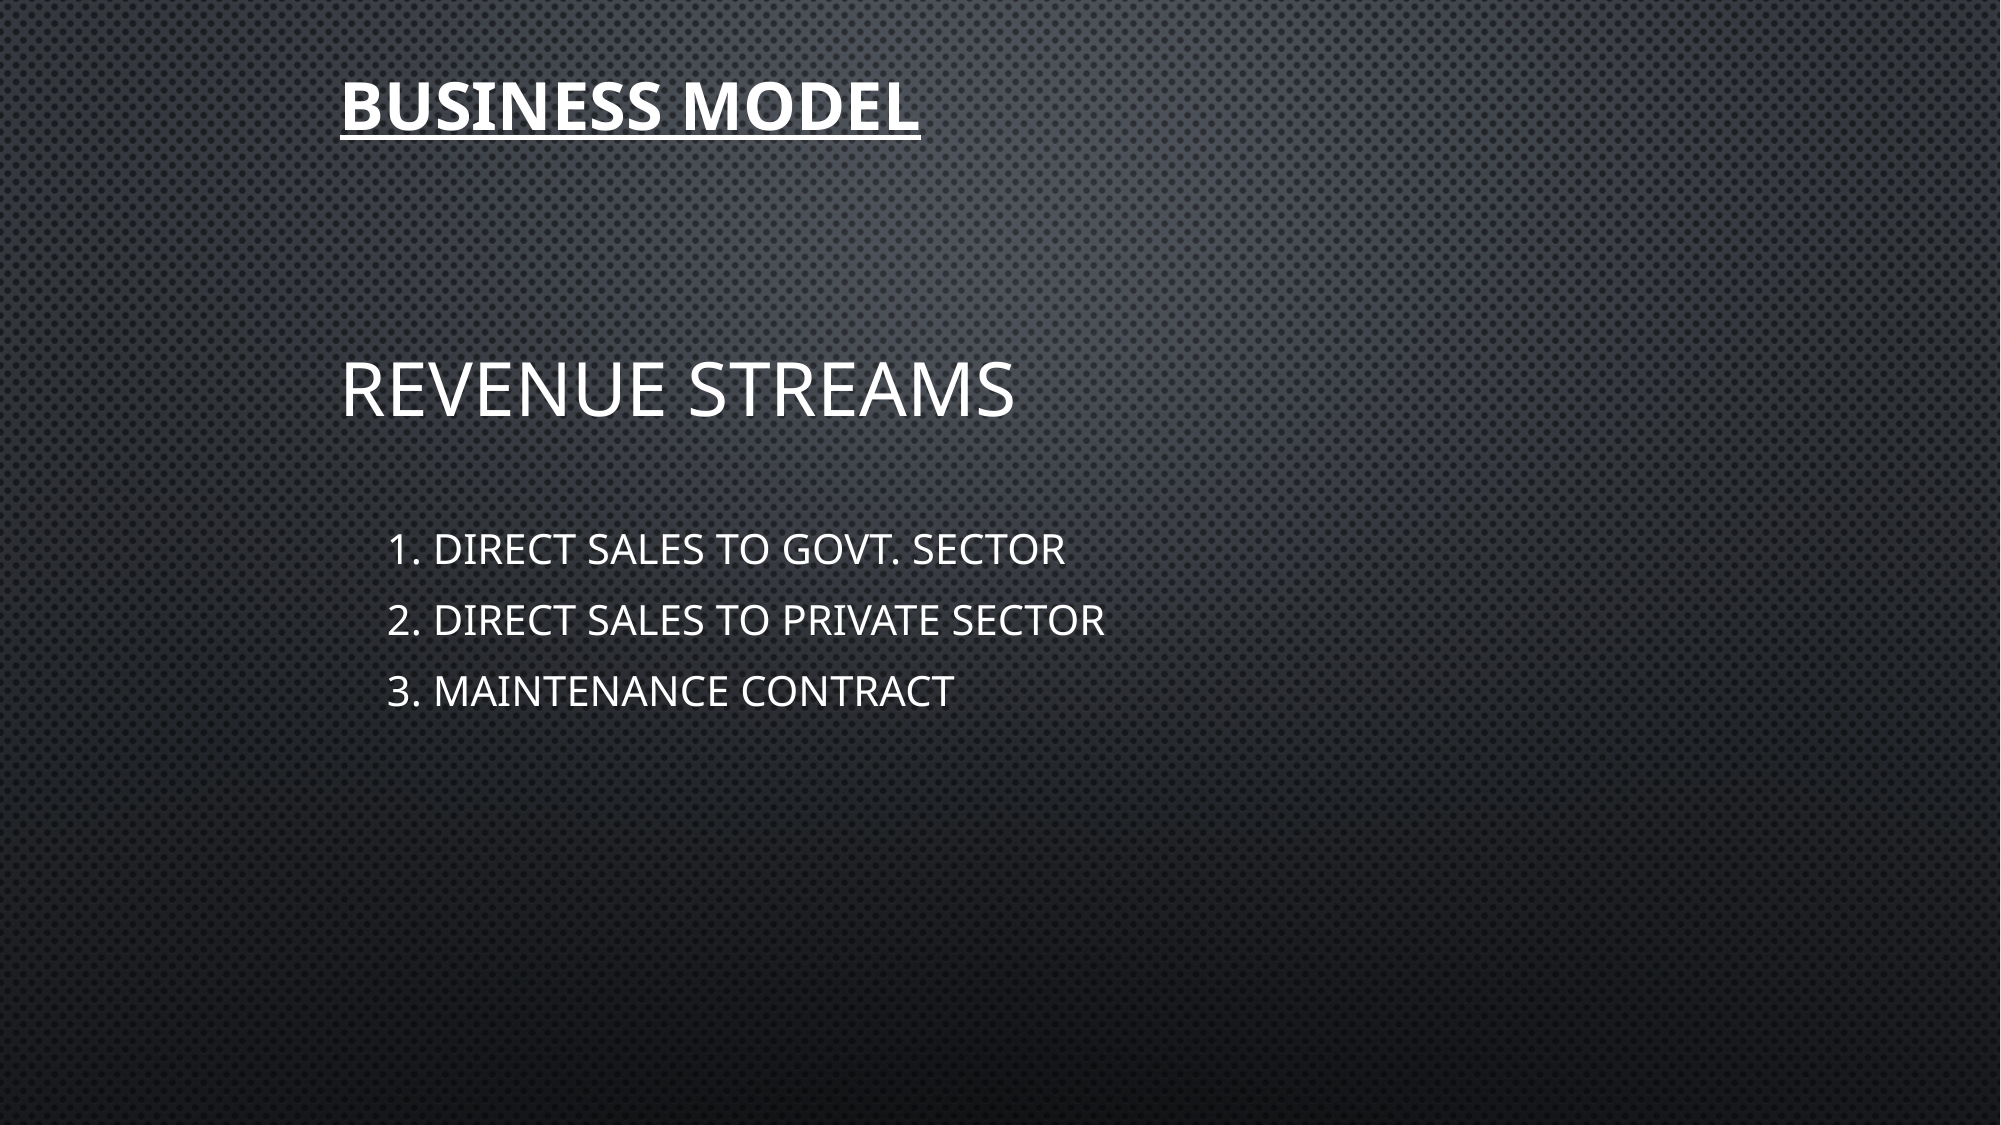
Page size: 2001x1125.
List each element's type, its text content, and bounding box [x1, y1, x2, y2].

title Business Model [324, 45, 1675, 162]
list Revenue Streams 1. Direct Sales to Govt. Sector 2. Direct Sales to Private Sector 3. Maintenance Contract [324, 162, 1675, 1050]
